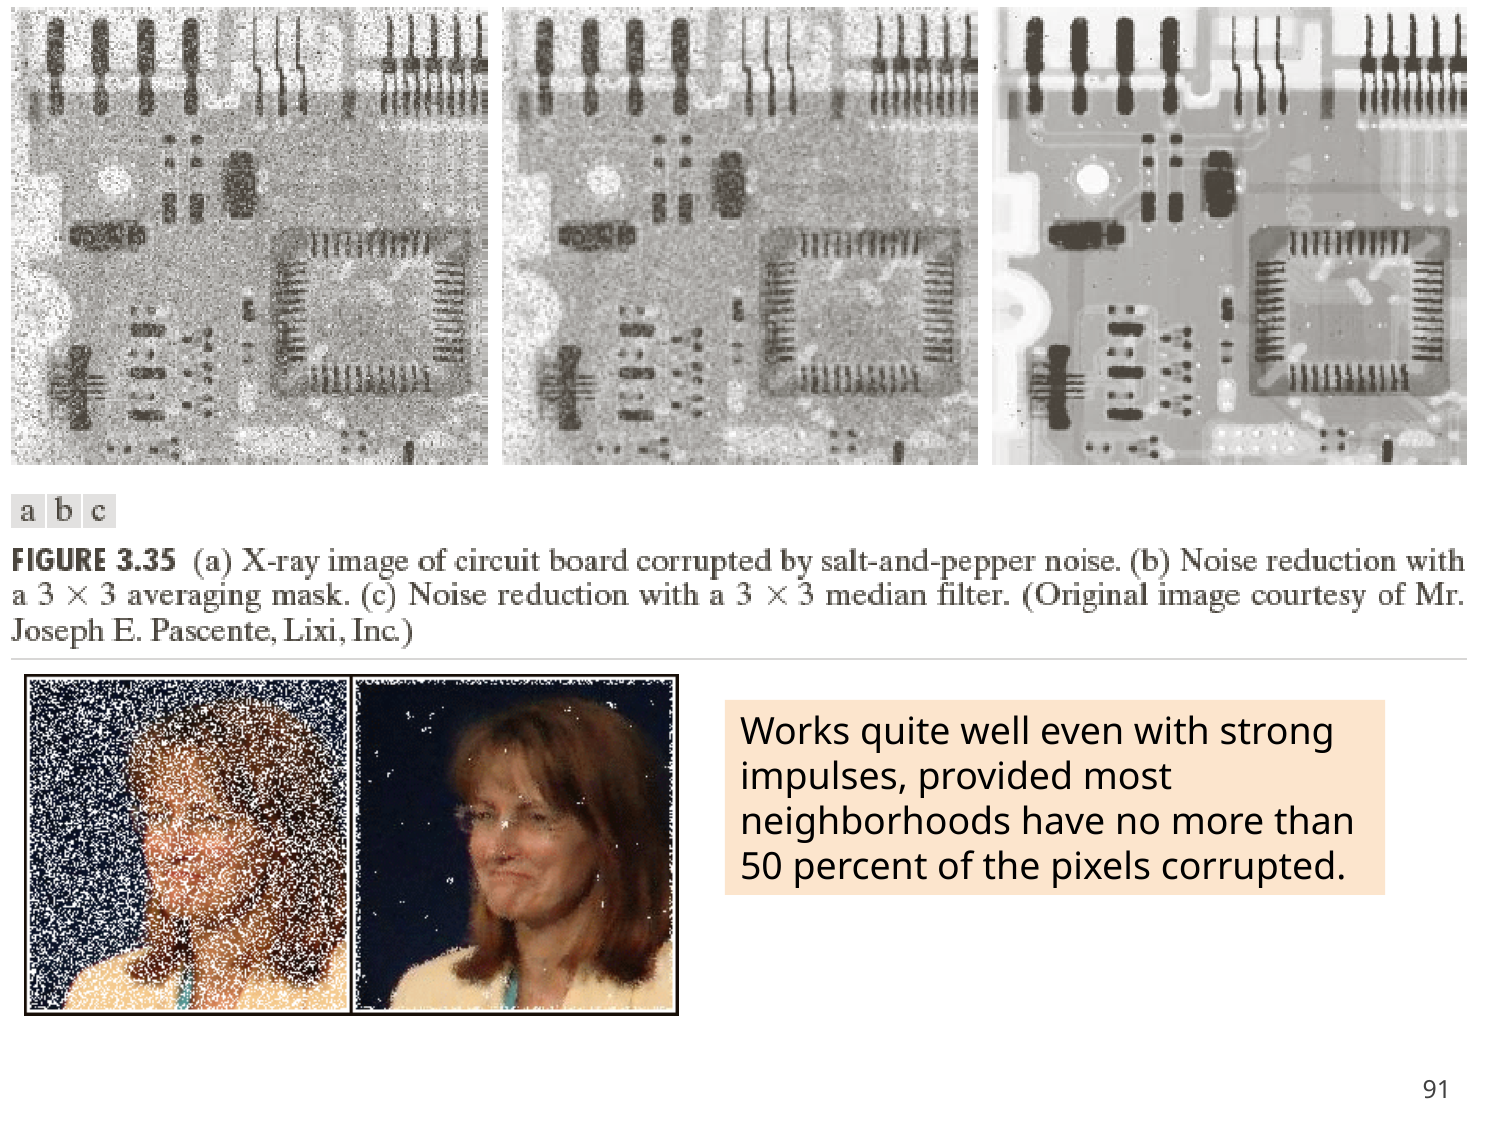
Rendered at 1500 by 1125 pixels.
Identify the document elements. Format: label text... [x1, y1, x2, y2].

picture [0, 0, 1480, 663]
slide_number ‹#› [1345, 1062, 1467, 1108]
picture [24, 674, 679, 1016]
text_box Works quite well even with strong impulses, provided most neighborhoods have no more than 50 percent of the pixels corrupted. [724, 699, 1386, 895]
